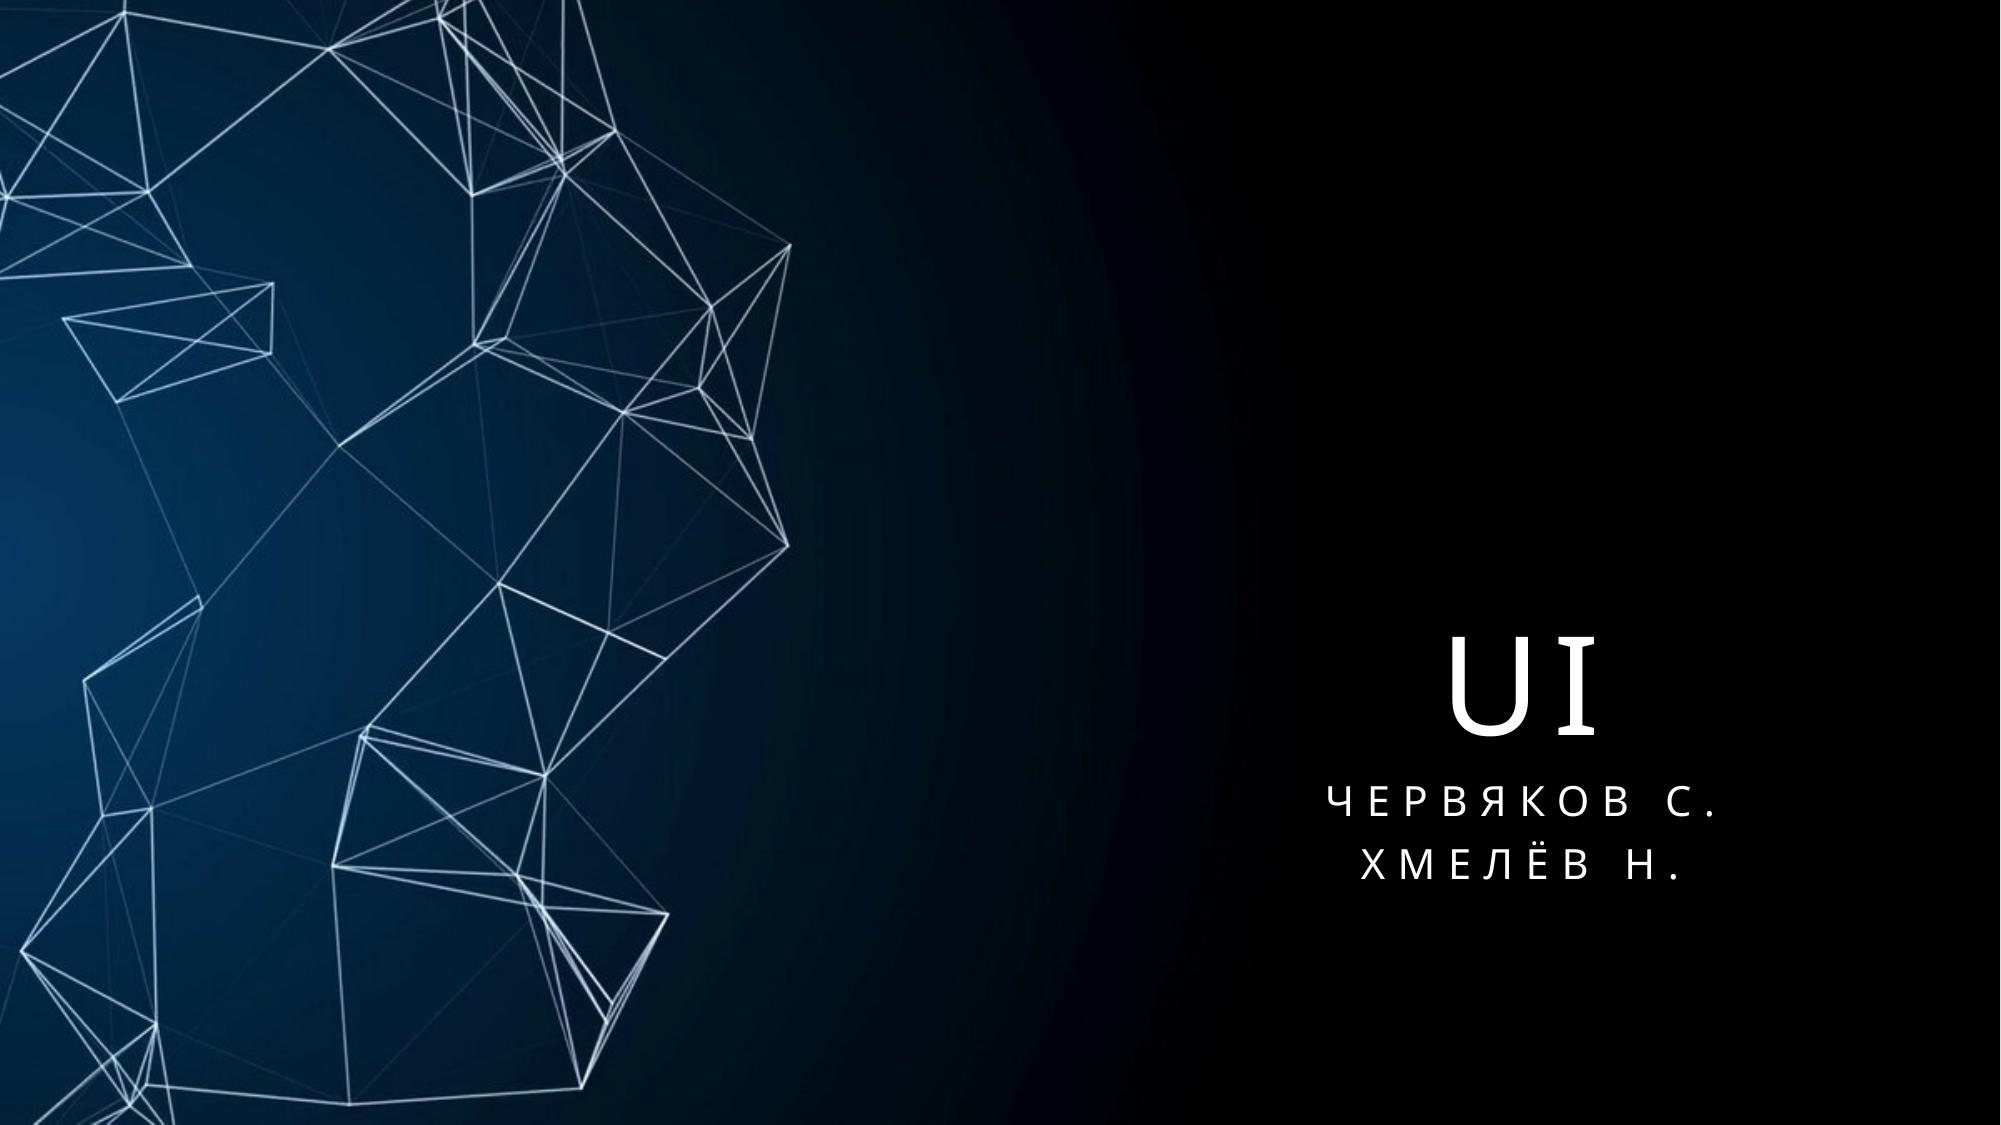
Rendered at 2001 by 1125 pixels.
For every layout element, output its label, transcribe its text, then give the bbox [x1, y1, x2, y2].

picture [0, 0, 2001, 1125]
text_box UI ЧЕРВЯКОВ С. ХМЕЛЁВ Н. [1143, 590, 1897, 907]
